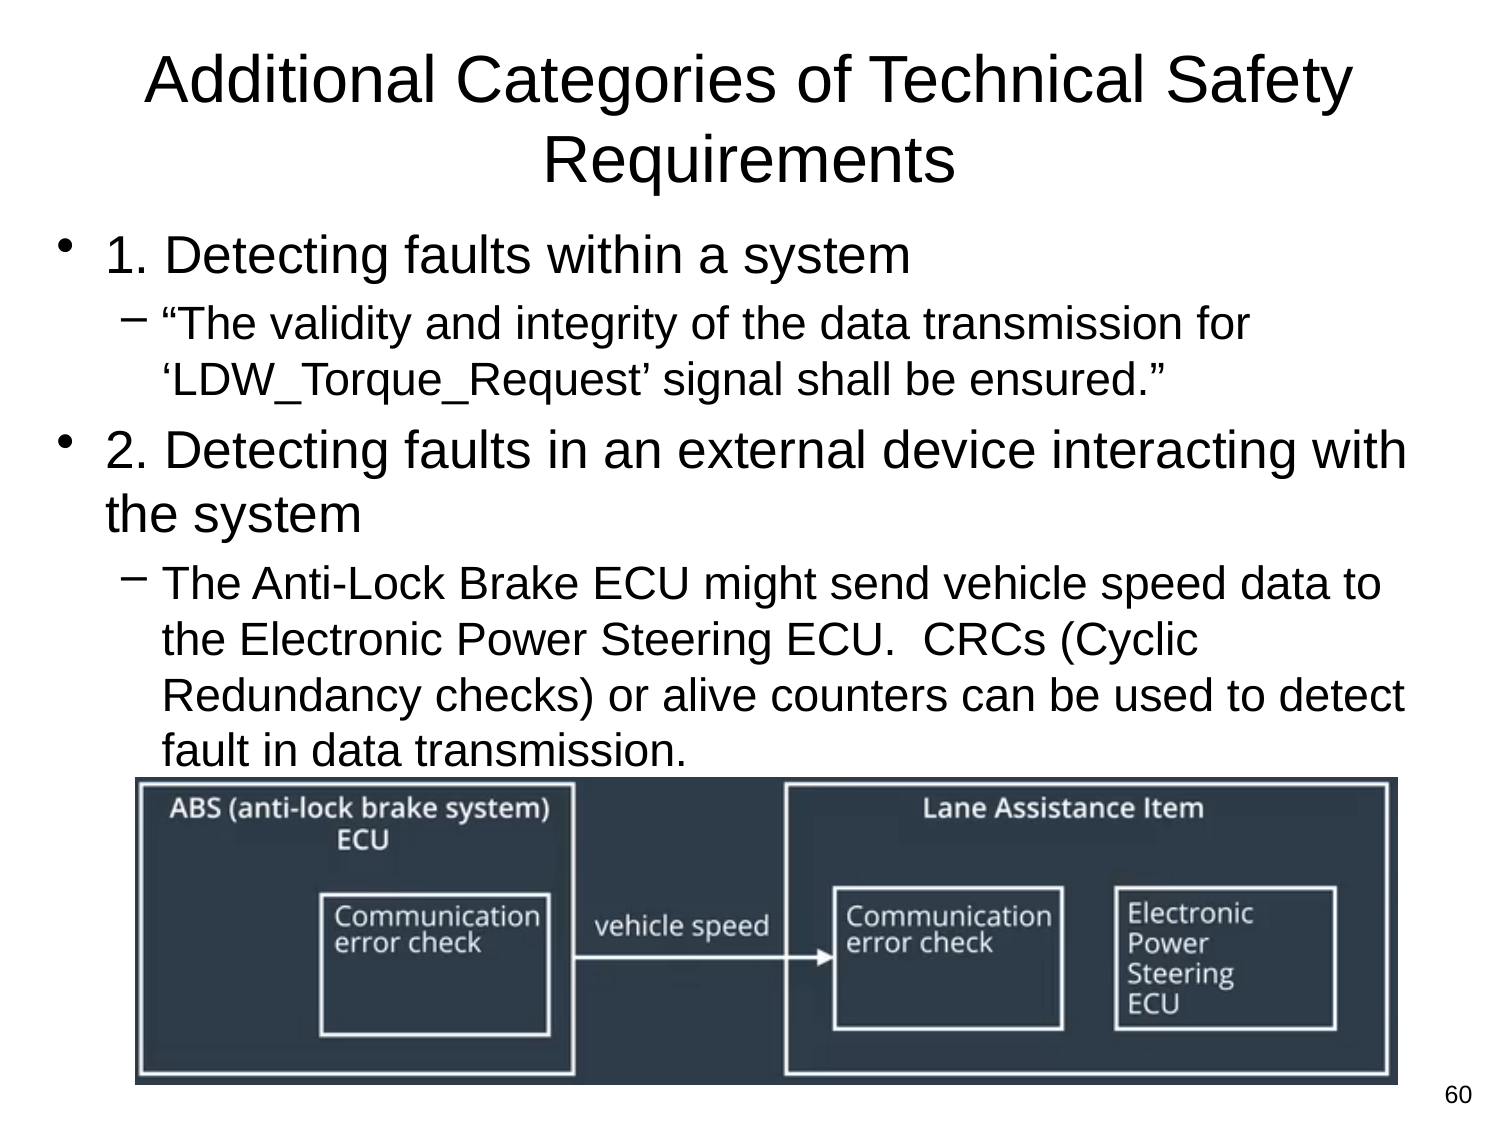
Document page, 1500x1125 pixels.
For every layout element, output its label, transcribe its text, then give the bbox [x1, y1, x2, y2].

picture [135, 776, 1398, 1085]
title Additional Categories of Technical Safety Requirements [74, 44, 1426, 188]
slide_number 60 [1137, 1070, 1488, 1112]
list 1. Detecting faults within a system “The validity and integrity of the data transmission for ‘LDW_Torque_Request’ signal shall be ensured.” 2. Detecting faults in an external device interacting with the system The Anti-Lock Brake ECU might send vehicle speed data to the Electronic Power Steering ECU. CRCs (Cyclic Redundancy checks) or alive counters can be used to detect fault in data transmission. [41, 212, 1459, 788]
